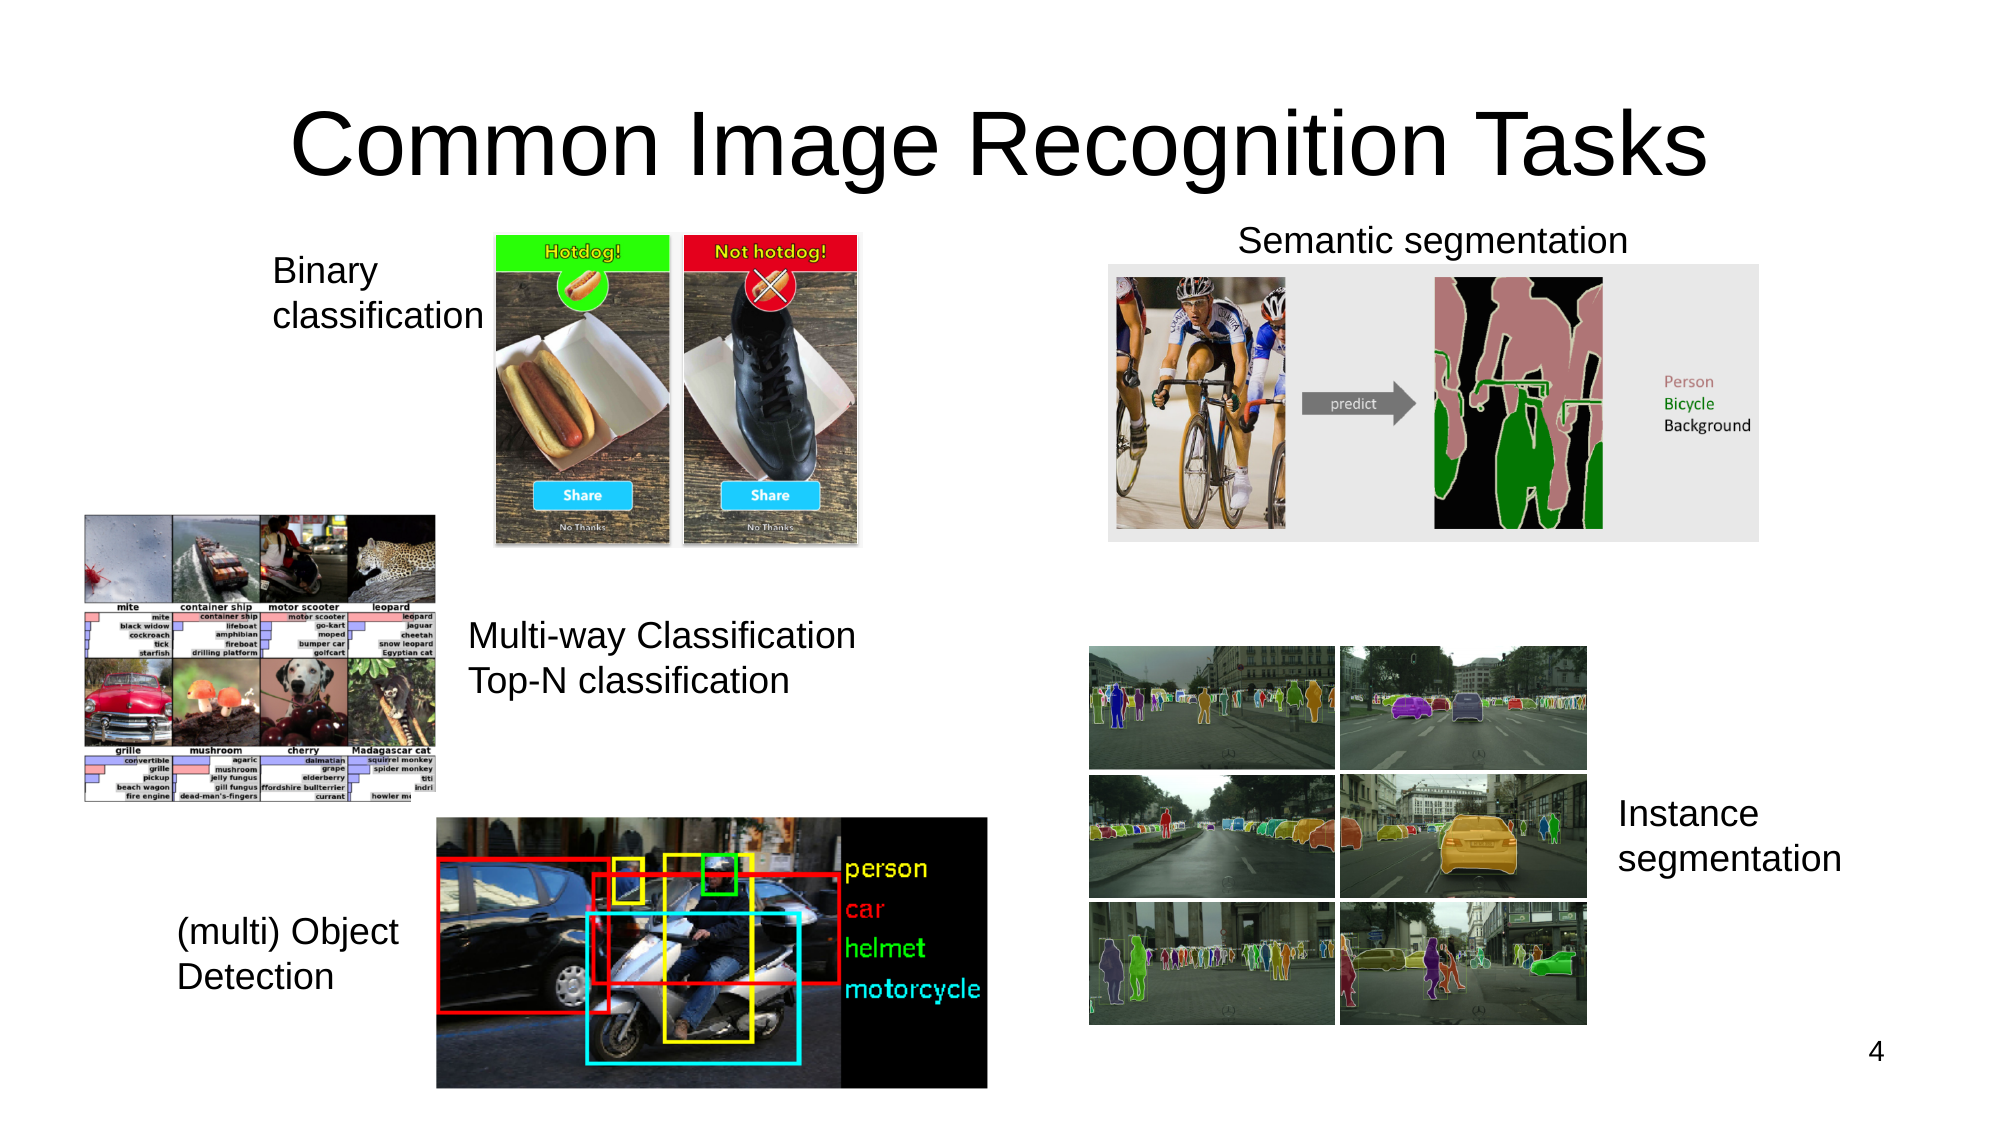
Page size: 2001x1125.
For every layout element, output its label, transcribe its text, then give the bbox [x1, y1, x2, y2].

text_box Binary classification [257, 238, 488, 344]
picture [493, 232, 863, 548]
picture [1086, 644, 1589, 1025]
text_box (multi) Object Detection [161, 900, 405, 1005]
text_box Instance segmentation [1603, 781, 1858, 887]
picture [1108, 264, 1759, 542]
title Common Image Recognition Tasks [99, 45, 1900, 233]
text_box Multi-way Classification Top-N classification [453, 604, 872, 709]
picture [73, 506, 1013, 1115]
slide_number 4 [1433, 1024, 1900, 1103]
text_box Semantic segmentation [1222, 208, 1644, 262]
